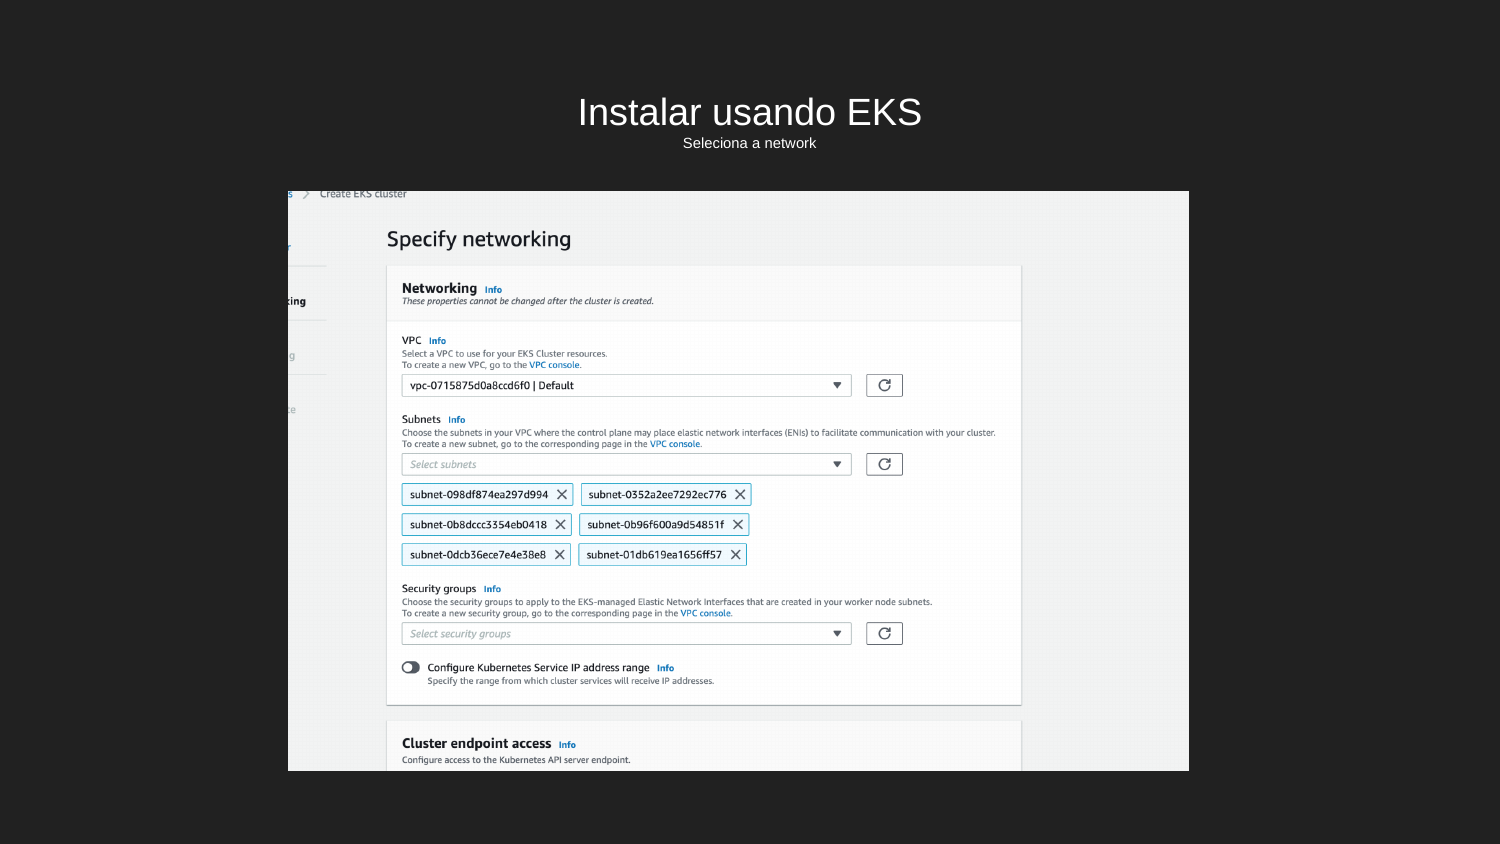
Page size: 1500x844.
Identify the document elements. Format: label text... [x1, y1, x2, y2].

title Instalar usando EKS Seleciona a network [51, 72, 1449, 167]
picture [288, 191, 1189, 771]
